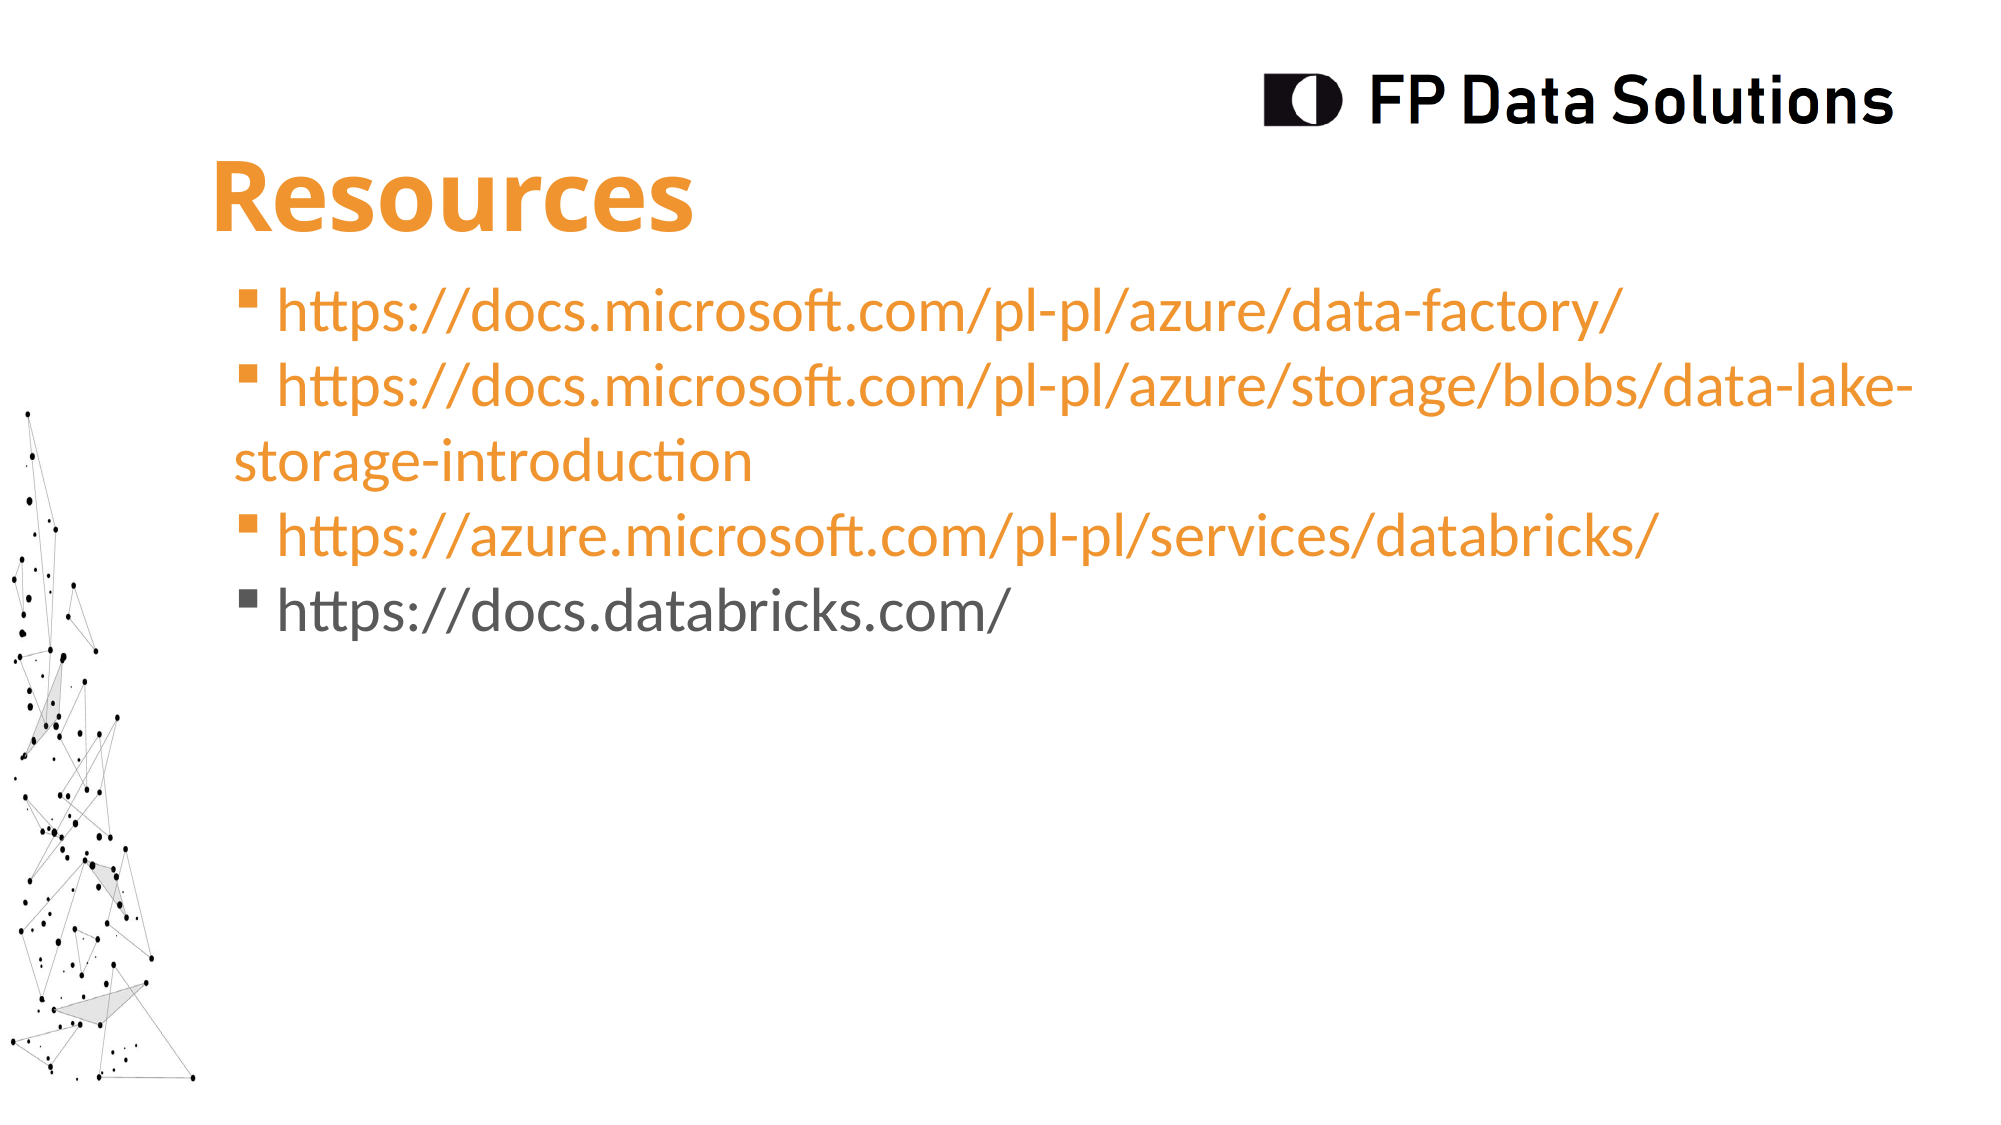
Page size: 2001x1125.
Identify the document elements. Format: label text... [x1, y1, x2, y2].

list Resources [193, 139, 2000, 297]
picture [1257, 64, 1898, 133]
text_box https://docs.microsoft.com/pl-pl/azure/data-factory/ https://docs.microsoft.com/pl-pl/azure/storage/blobs/data-lake-storage-introduction https://azure.microsoft.com/pl-pl/services/databricks/ https://docs.databricks.com/ [219, 261, 2000, 652]
picture [0, 398, 205, 1093]
